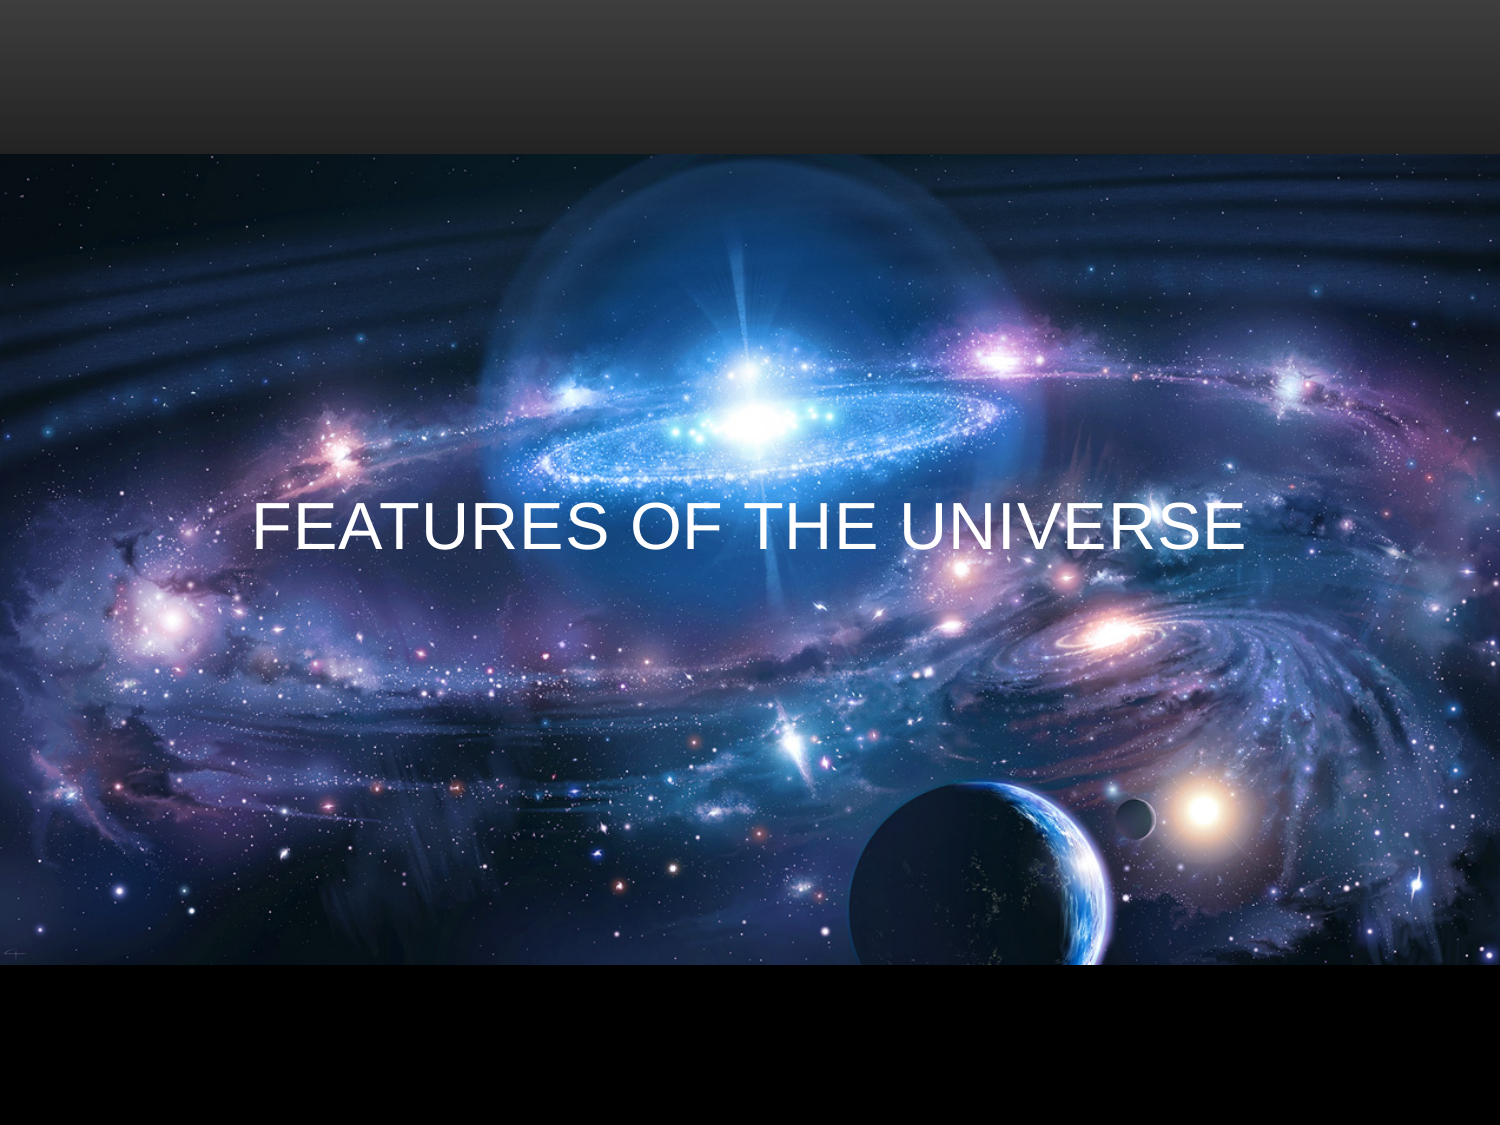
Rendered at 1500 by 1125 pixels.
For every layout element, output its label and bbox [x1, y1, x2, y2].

picture [0, 0, 1500, 966]
